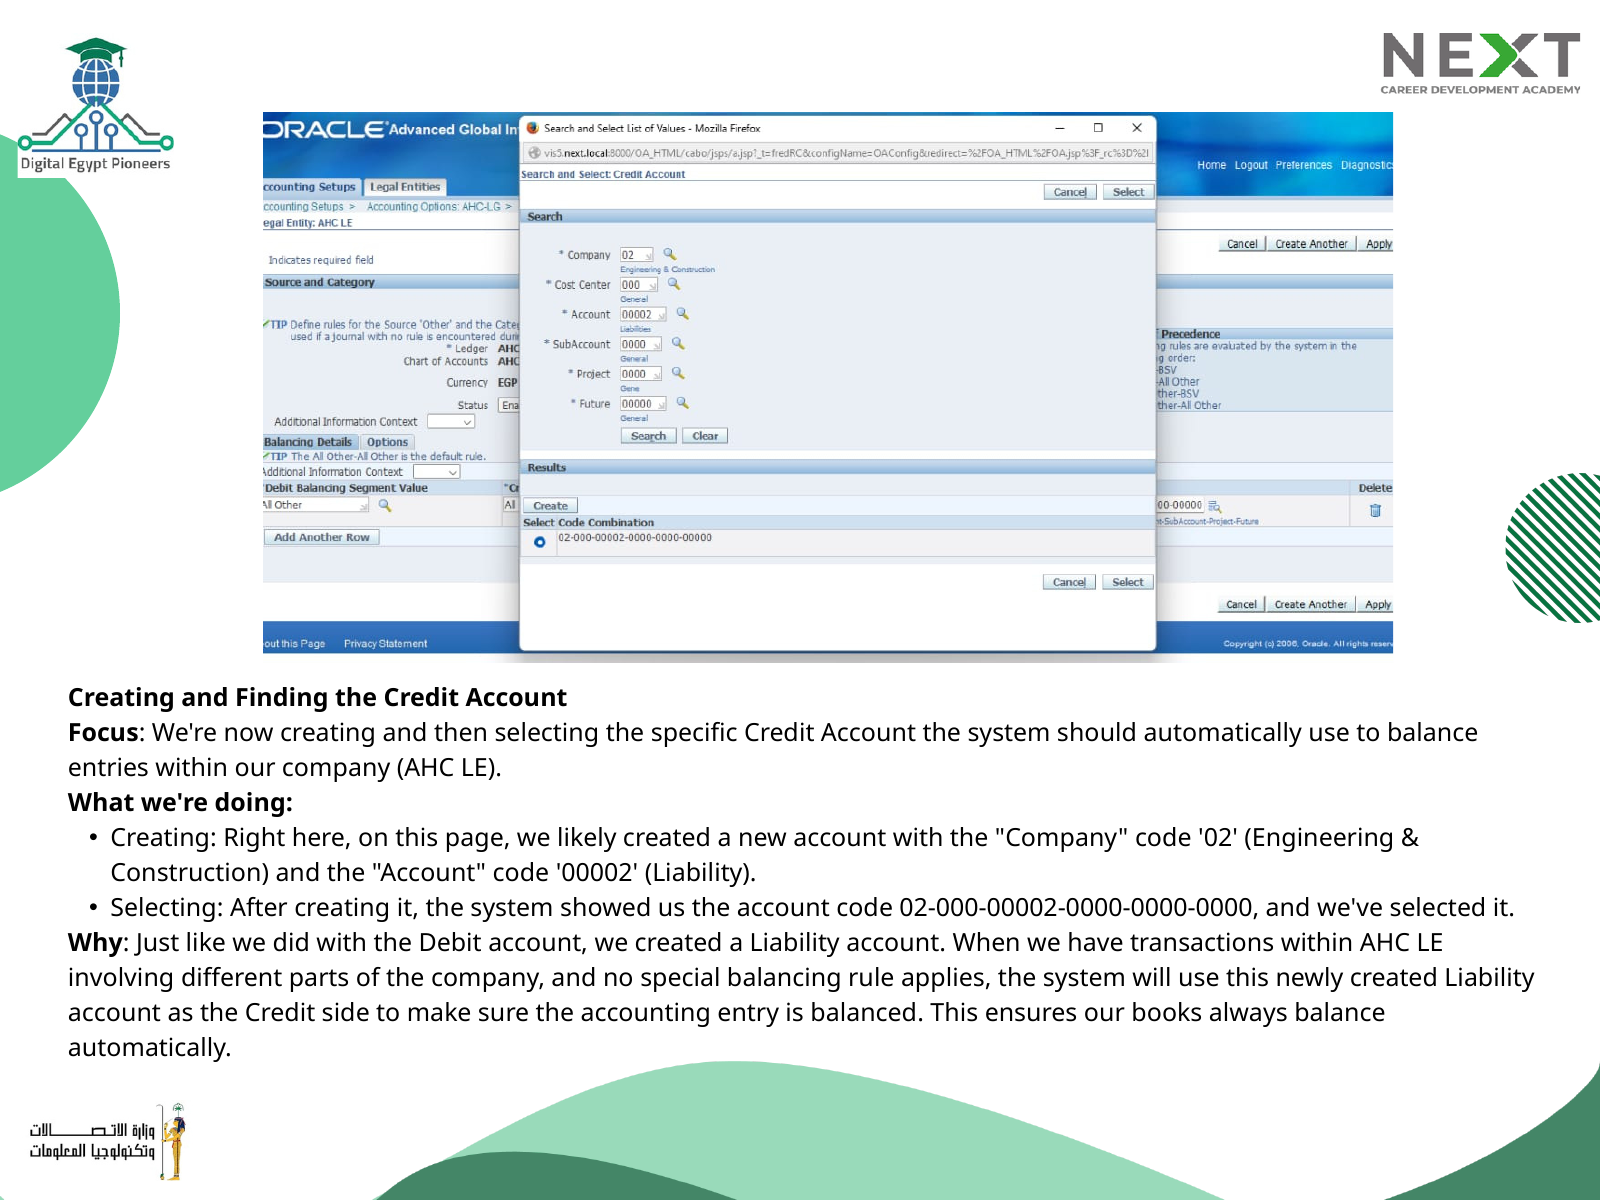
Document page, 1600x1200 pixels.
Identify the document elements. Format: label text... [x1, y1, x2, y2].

text_box [1505, 473, 1600, 623]
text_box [262, 112, 1394, 663]
text_box [0, 1037, 1600, 1200]
text_box [17, 33, 174, 178]
text_box [1377, 33, 1581, 97]
text_box [17, 1100, 196, 1181]
text_box Creating and Finding the Credit Account Focus: We're now creating and then selecting the specific Credit Account the system should automatically use to balance entries within our company (AHC LE). What we're doing: Creating: Right here, on this page, we likely created a new account with the "Company" code '02' (Engineering & Construction) and the "Account" code '00002' (Liability). Selecting: After creating it, the system showed us the account code 02-000-00002-0000-0000-0000, and we've selected it. Why: Just like we did with the Debit account, we created a Liability account. When we have transactions within AHC LE involving different parts of the company, and no special balancing rule applies, the system will use this newly created Liability account as the Credit side to make sure the accounting entry is balanced. This ensures our books always balance automatically. [67, 676, 1556, 1062]
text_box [0, 119, 121, 507]
